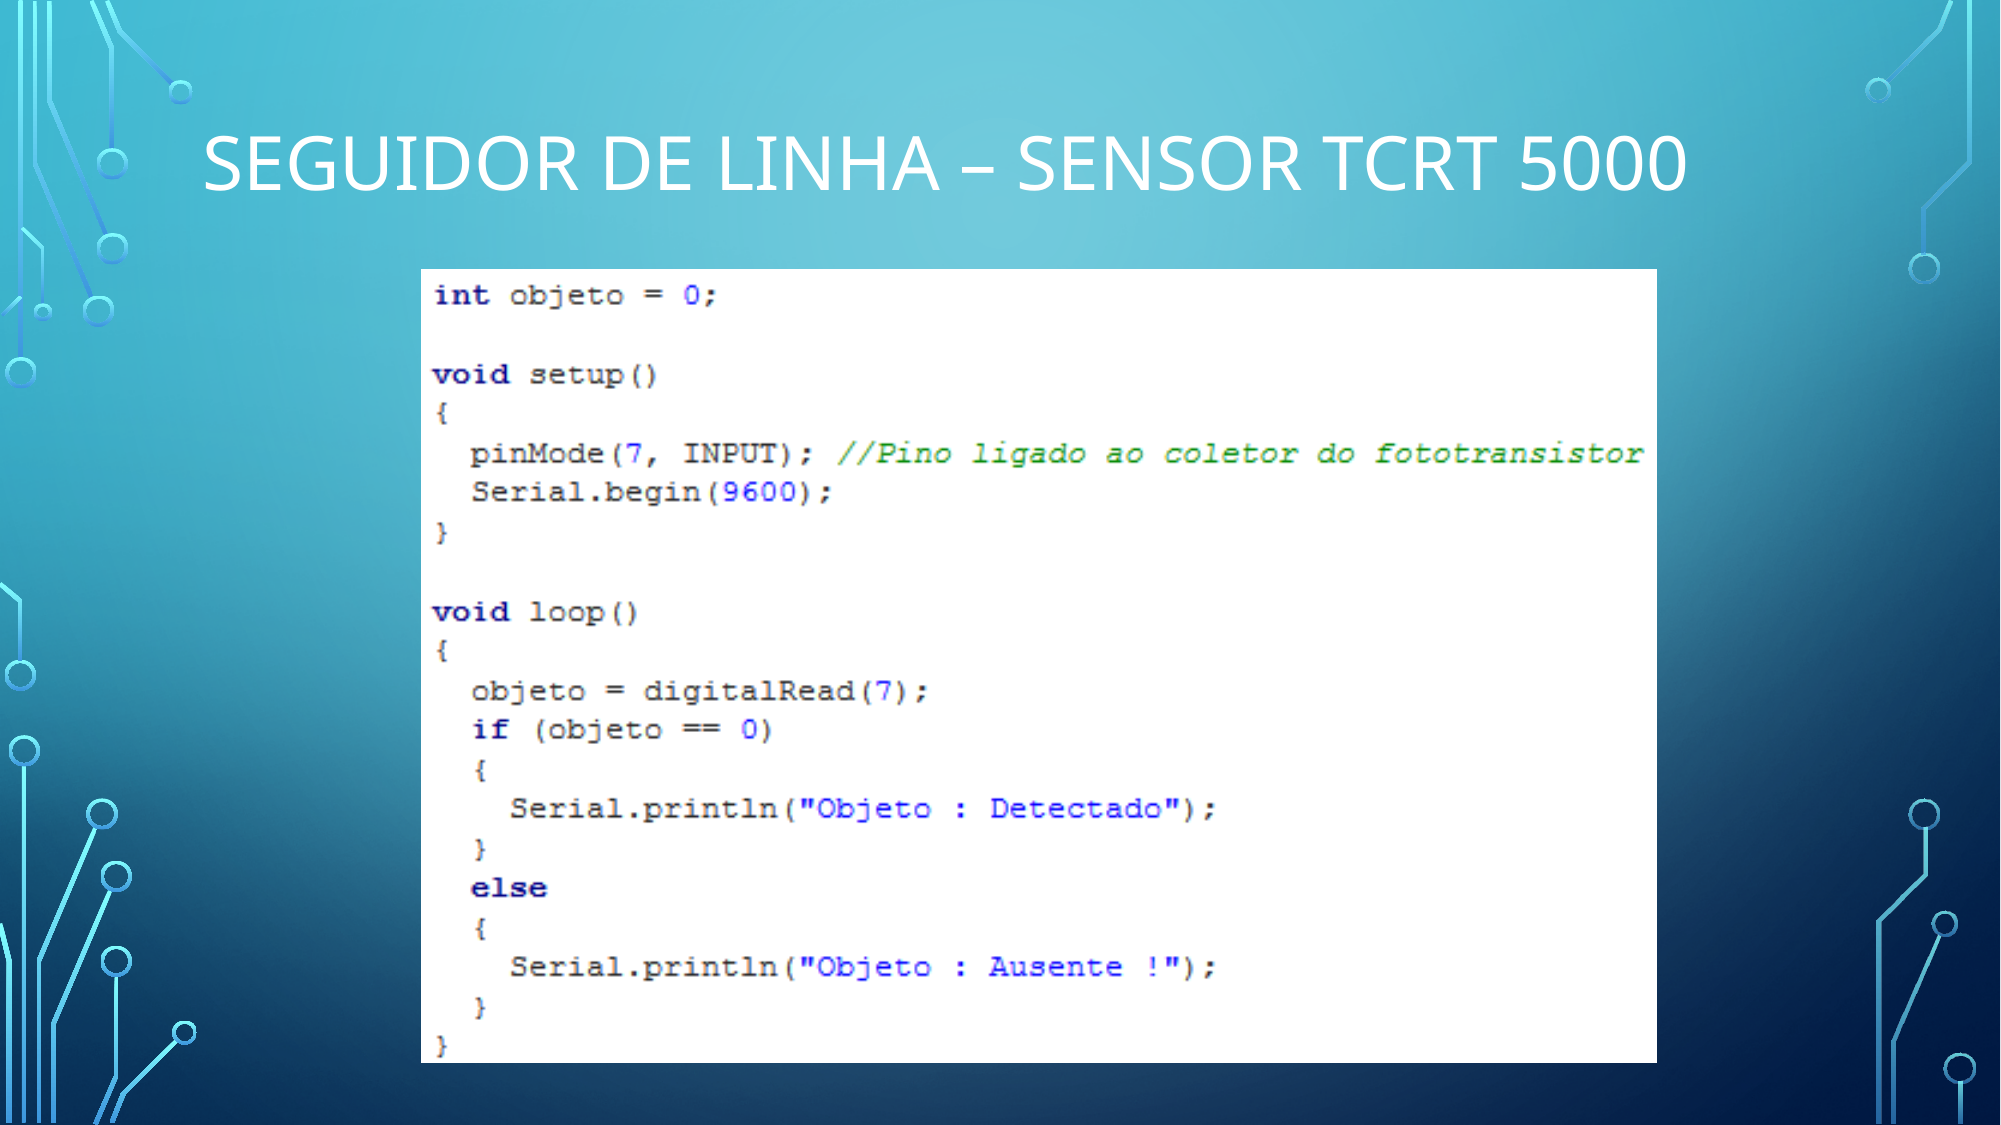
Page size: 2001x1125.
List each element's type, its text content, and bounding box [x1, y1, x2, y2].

title Seguidor de linha – SENSOR TCRT 5000 [187, 45, 1813, 288]
picture [421, 269, 1657, 1064]
